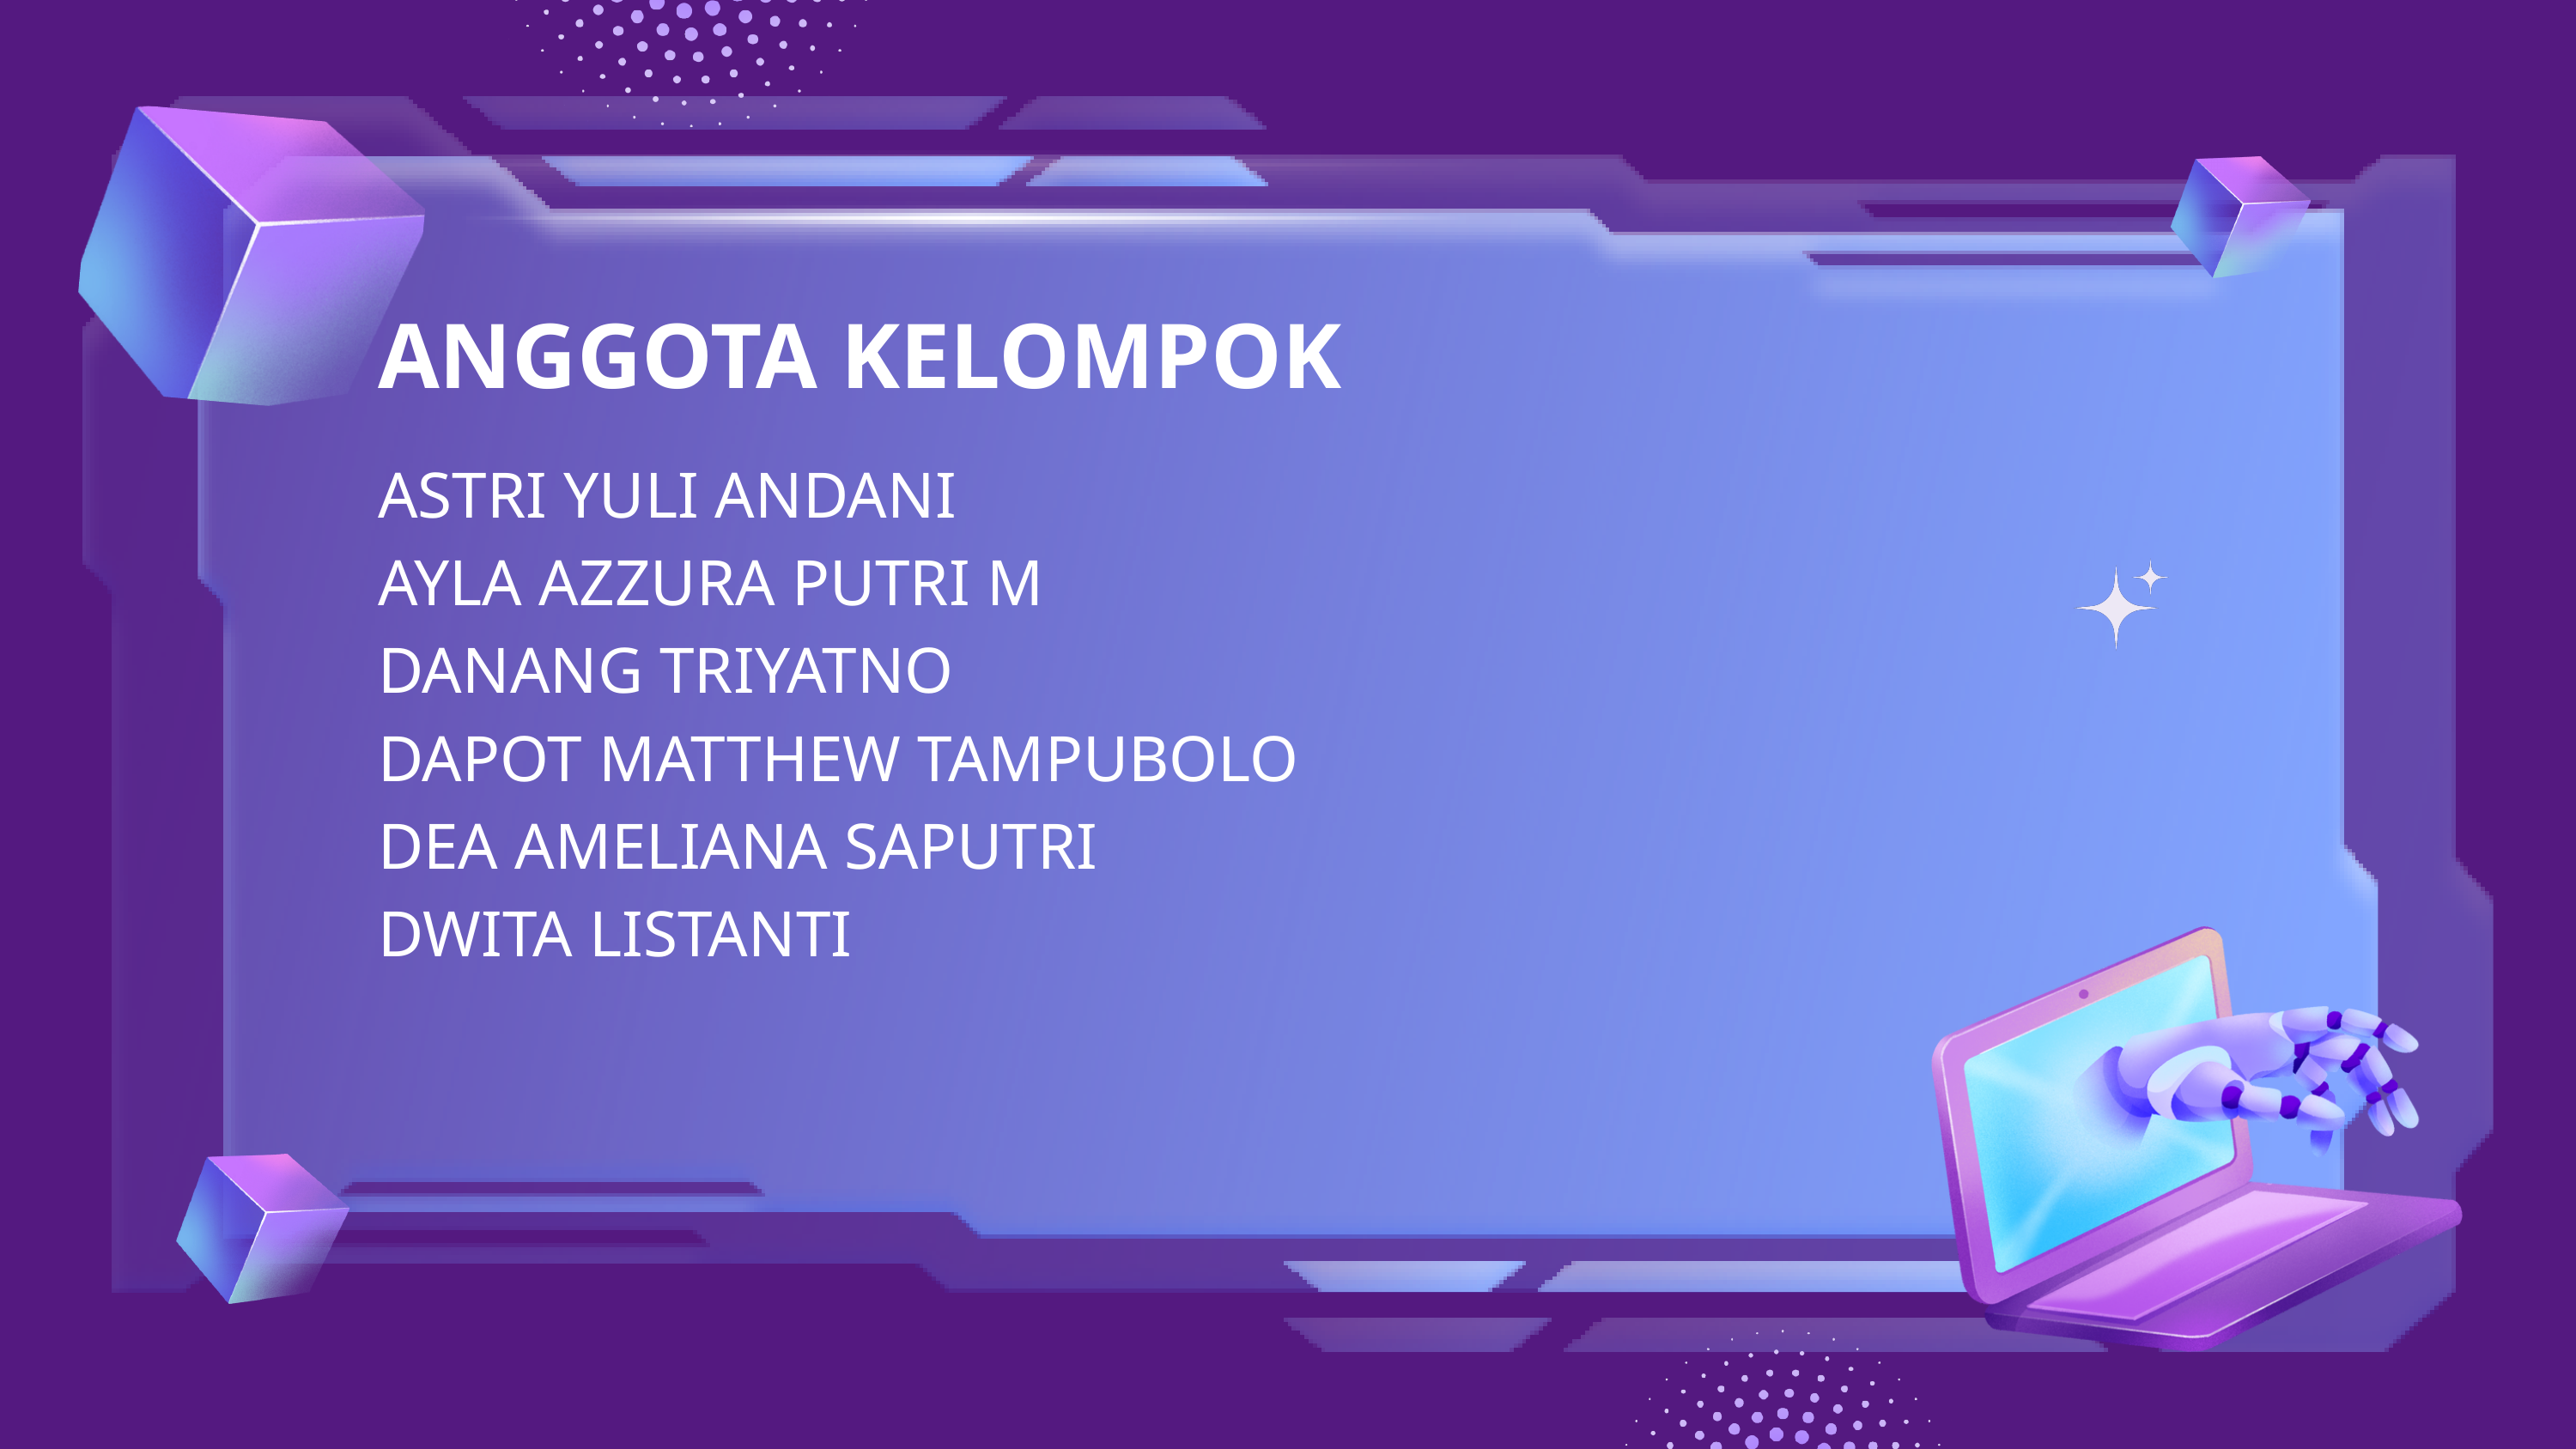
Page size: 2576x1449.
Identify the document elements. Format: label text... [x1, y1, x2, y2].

text_box [506, 0, 880, 128]
text_box [70, 100, 433, 419]
text_box ANGGOTA KELOMPOK [378, 307, 2056, 407]
text_box [2073, 558, 2170, 652]
text_box ASTRI YULI ANDANI AYLA AZZURA PUTRI M DANANG TRIYATNO DAPOT MATTHEW TAMPUBOLO DEA AMELIANA SAPUTRI DWITA LISTANTI [378, 442, 1952, 970]
text_box [1931, 926, 2464, 1352]
text_box [82, 96, 2494, 1352]
text_box [2169, 156, 2312, 278]
text_box [1617, 1330, 1952, 1449]
text_box [174, 1154, 350, 1304]
text_box [197, 156, 2379, 1292]
